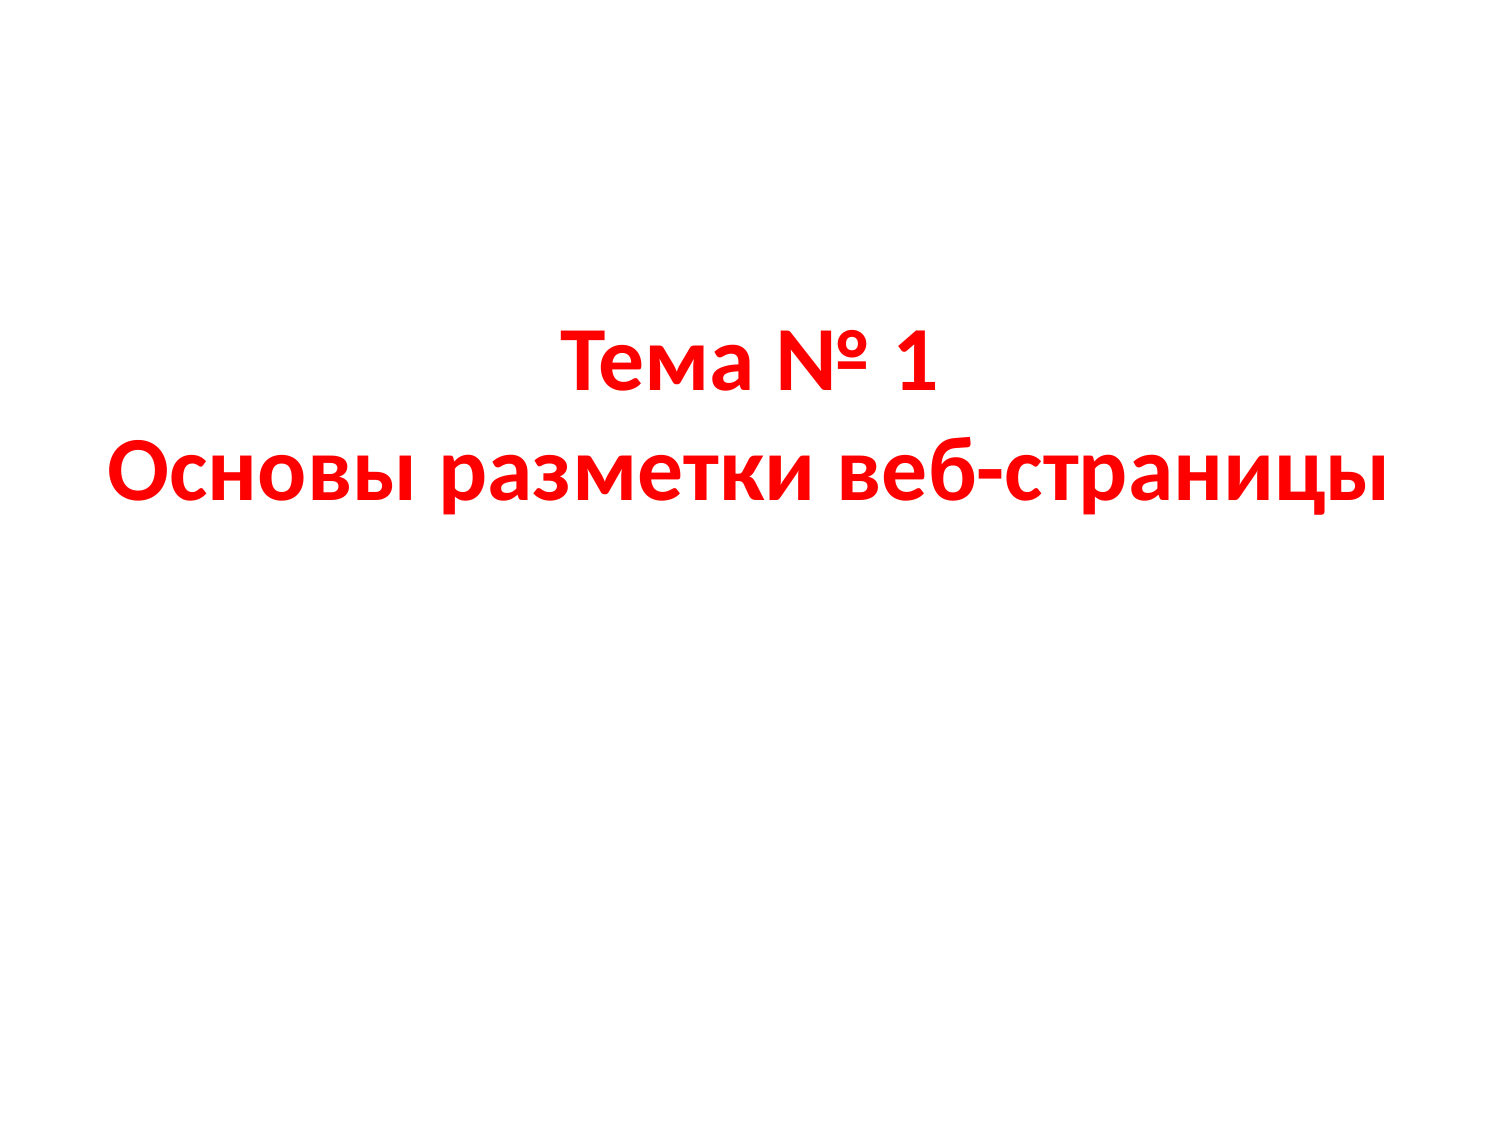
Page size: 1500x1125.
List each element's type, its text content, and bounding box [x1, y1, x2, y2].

title Тема № 1 Основы разметки веб-страницы [0, 278, 1500, 539]
